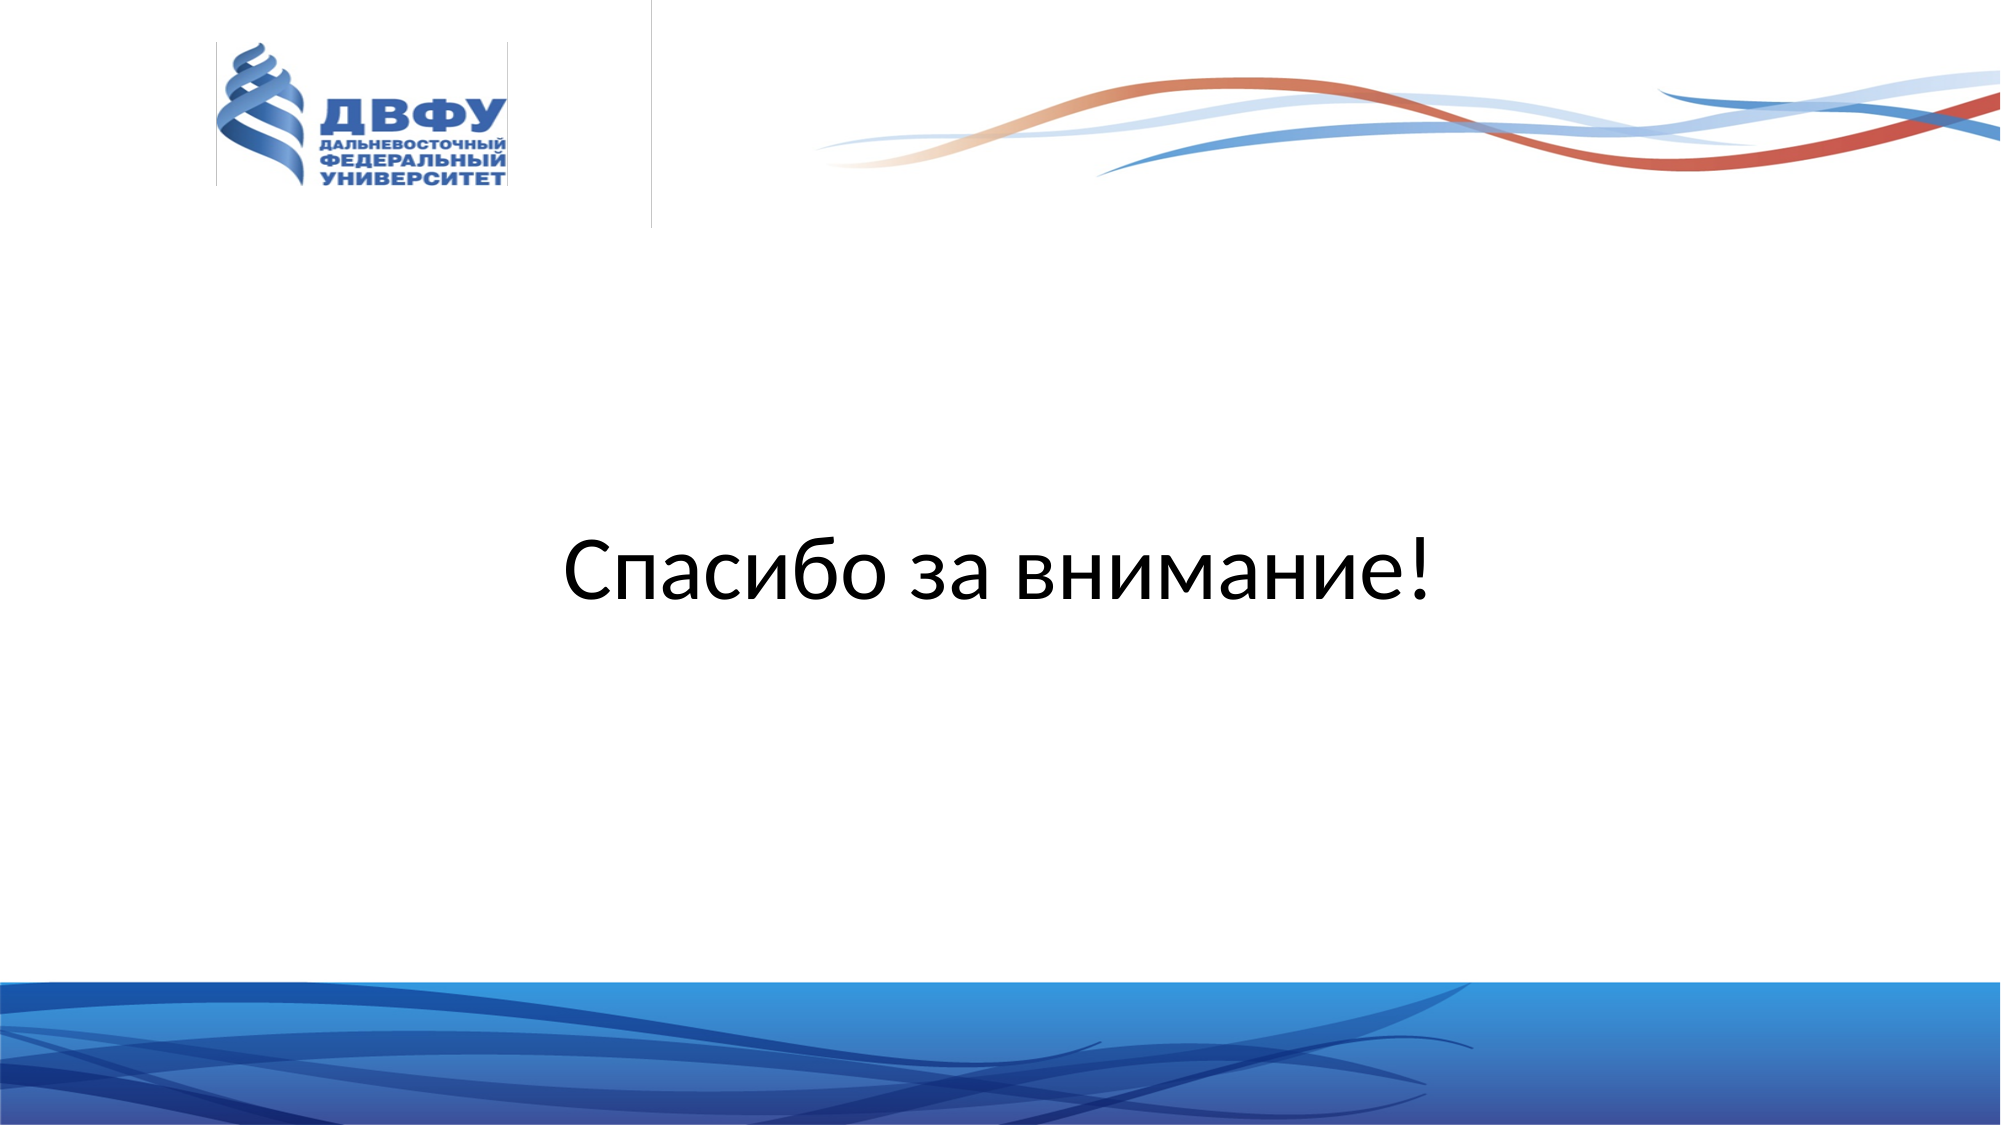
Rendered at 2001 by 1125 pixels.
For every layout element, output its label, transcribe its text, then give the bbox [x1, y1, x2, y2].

picture [0, 0, 2001, 1125]
title Спасибо за внимание! [99, 468, 1900, 657]
